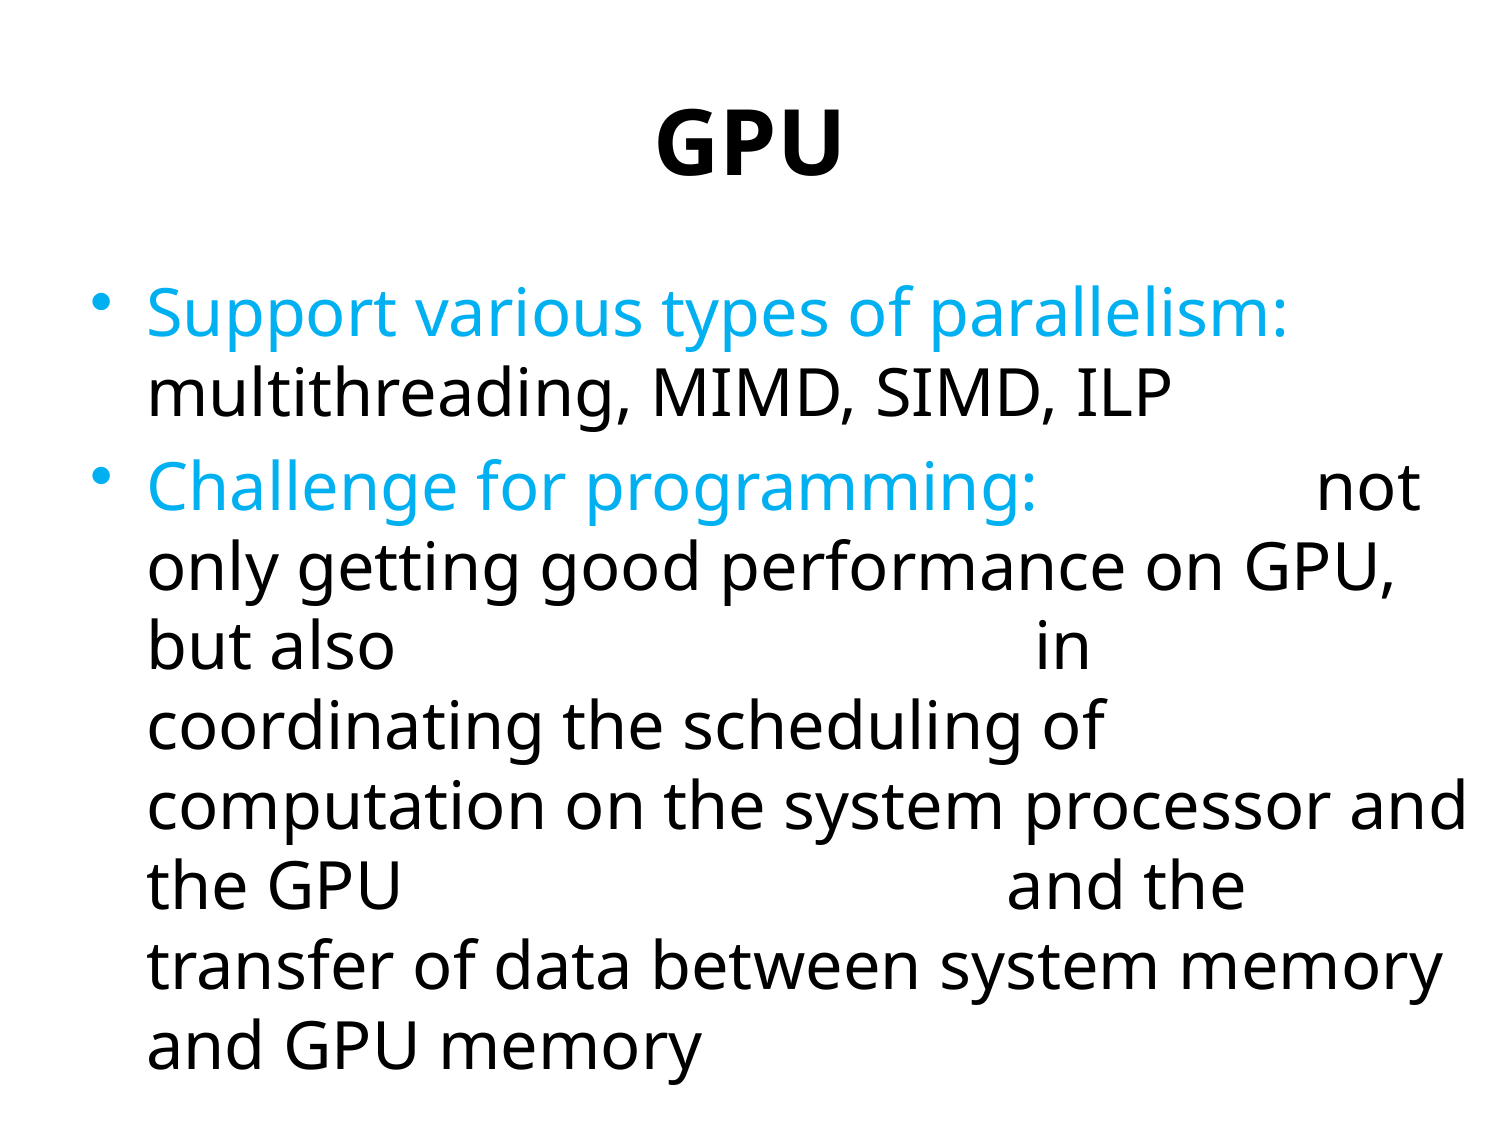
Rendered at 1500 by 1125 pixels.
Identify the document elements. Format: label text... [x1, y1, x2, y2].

text_box GPU [0, 44, 1500, 233]
list Support various types of parallelism: multithreading, MIMD, SIMD, ILP Challenge for programming: not only getting good performance on GPU, but also in coordinating the scheduling of computation on the system processor and the GPU and the transfer of data between system memory and GPU memory [75, 262, 1500, 1125]
